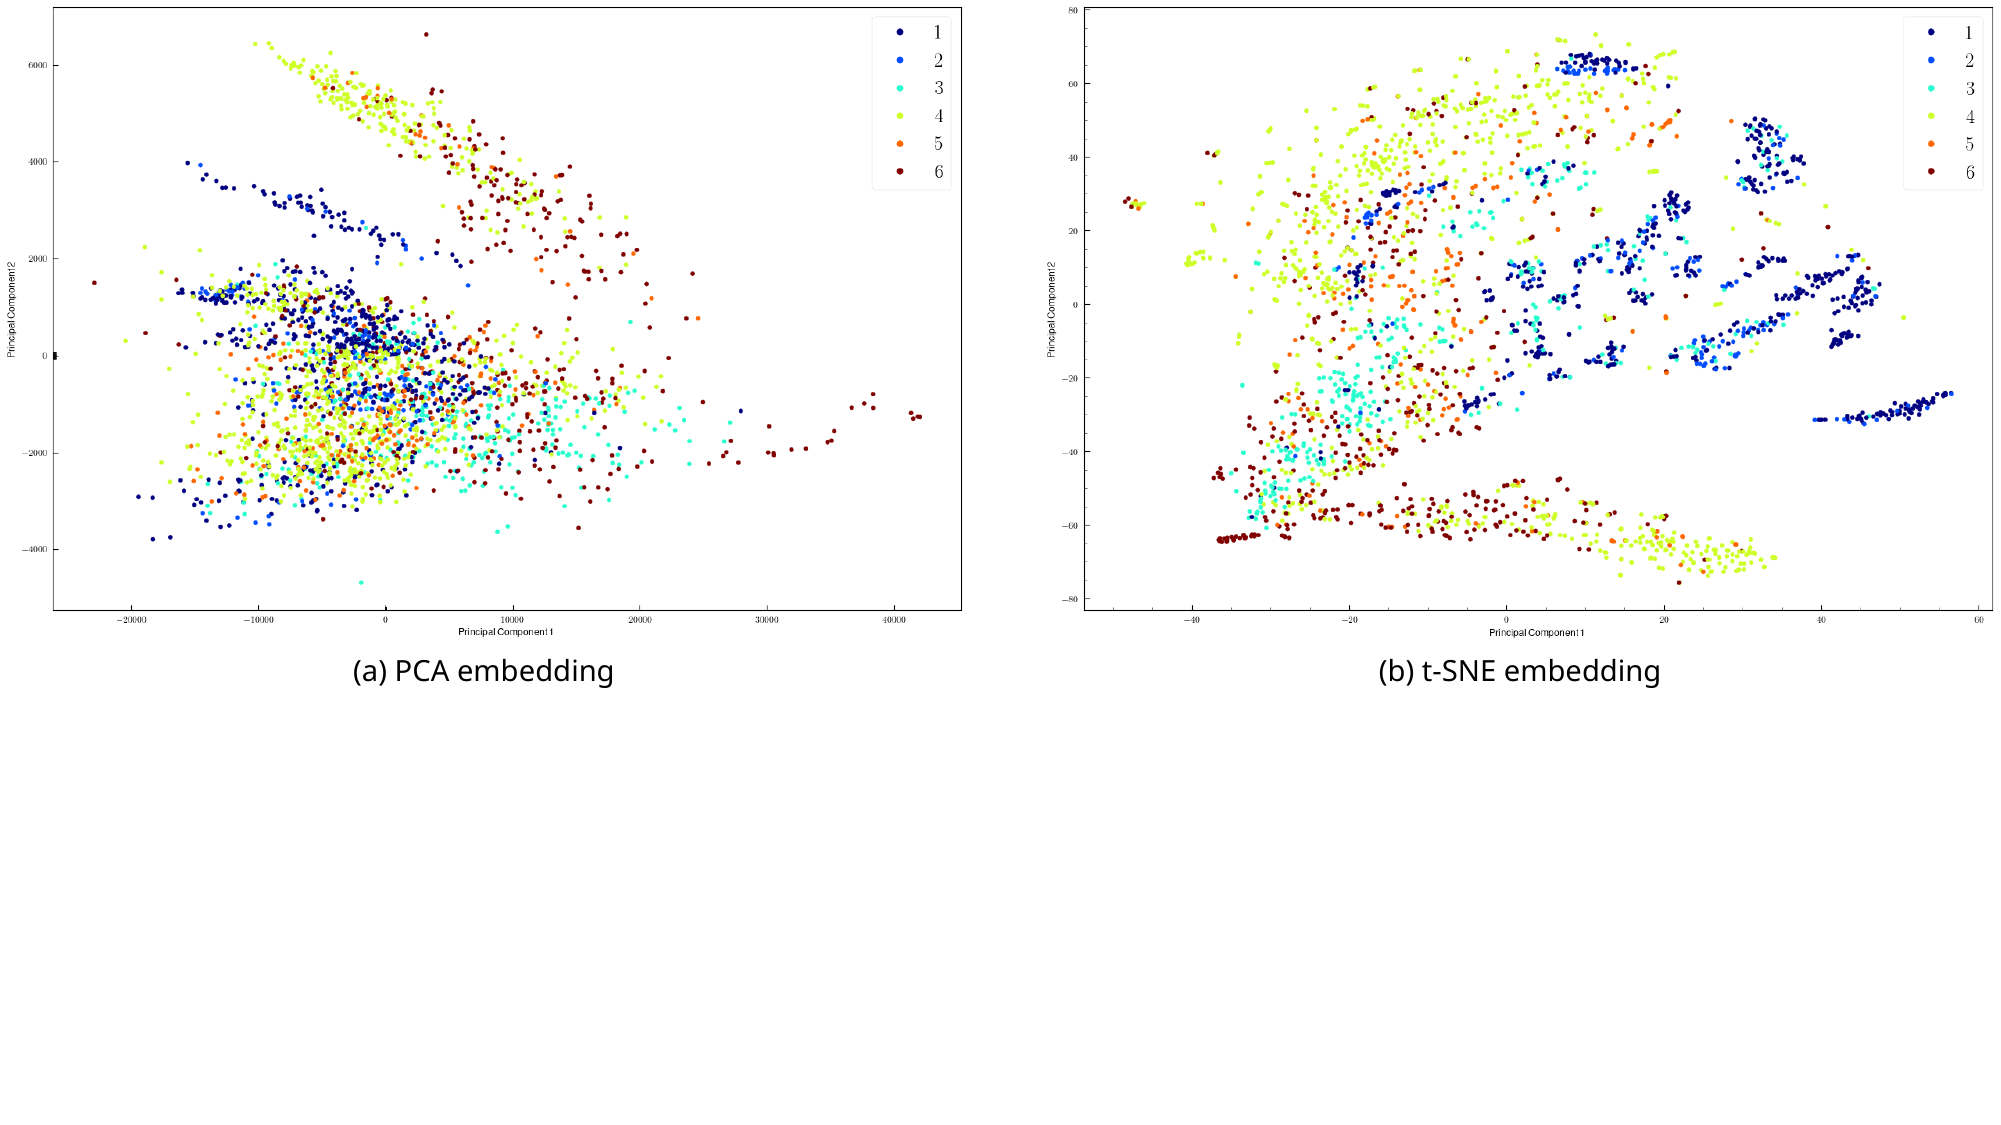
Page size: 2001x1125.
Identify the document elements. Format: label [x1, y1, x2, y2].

text_box [0, 0, 2000, 695]
